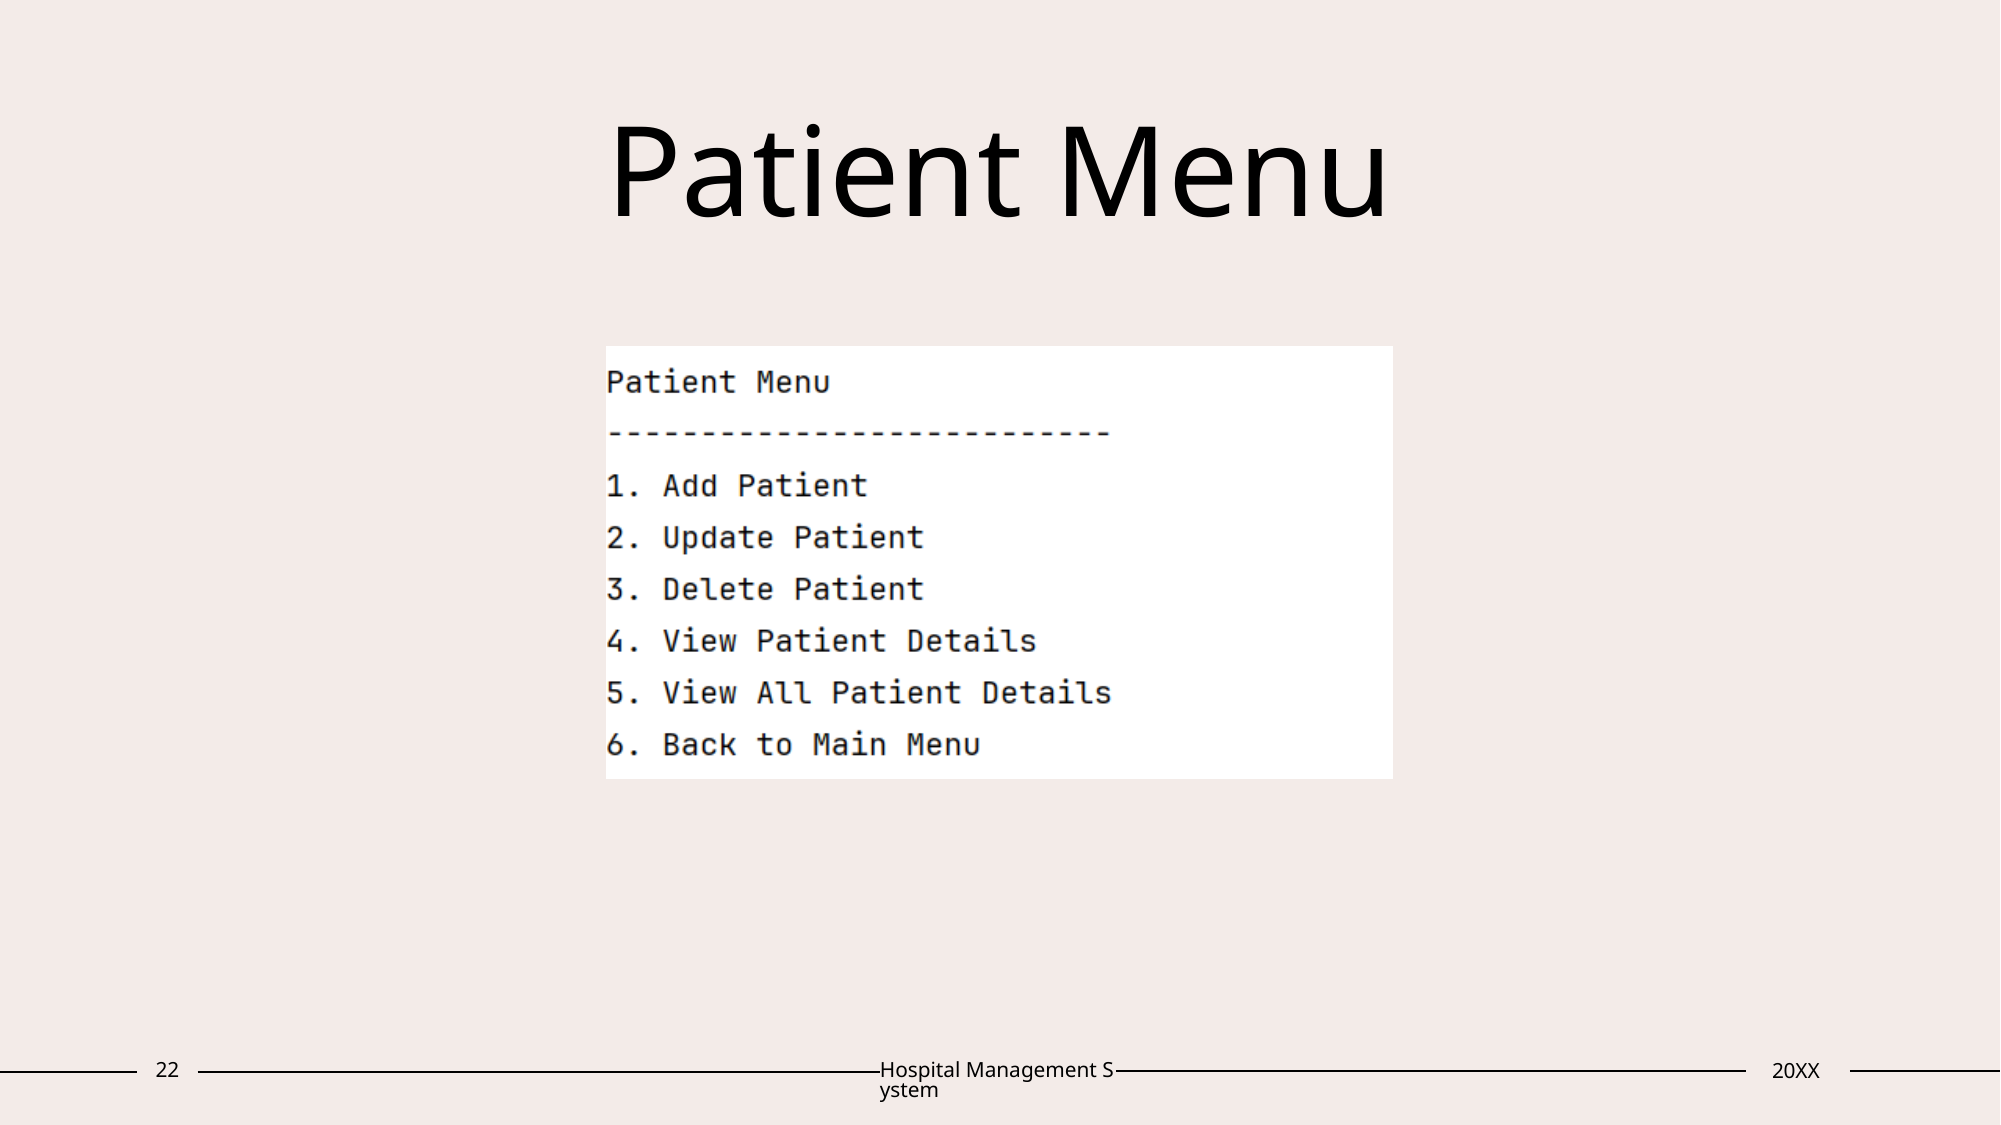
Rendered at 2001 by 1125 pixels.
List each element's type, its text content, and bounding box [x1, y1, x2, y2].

slide_number 22 [137, 1050, 198, 1091]
slide_number 20XX [1743, 1050, 1849, 1091]
footer Hospital Management System [879, 1050, 1120, 1091]
title Patient Menu [187, 83, 1813, 251]
picture [606, 346, 1393, 779]
